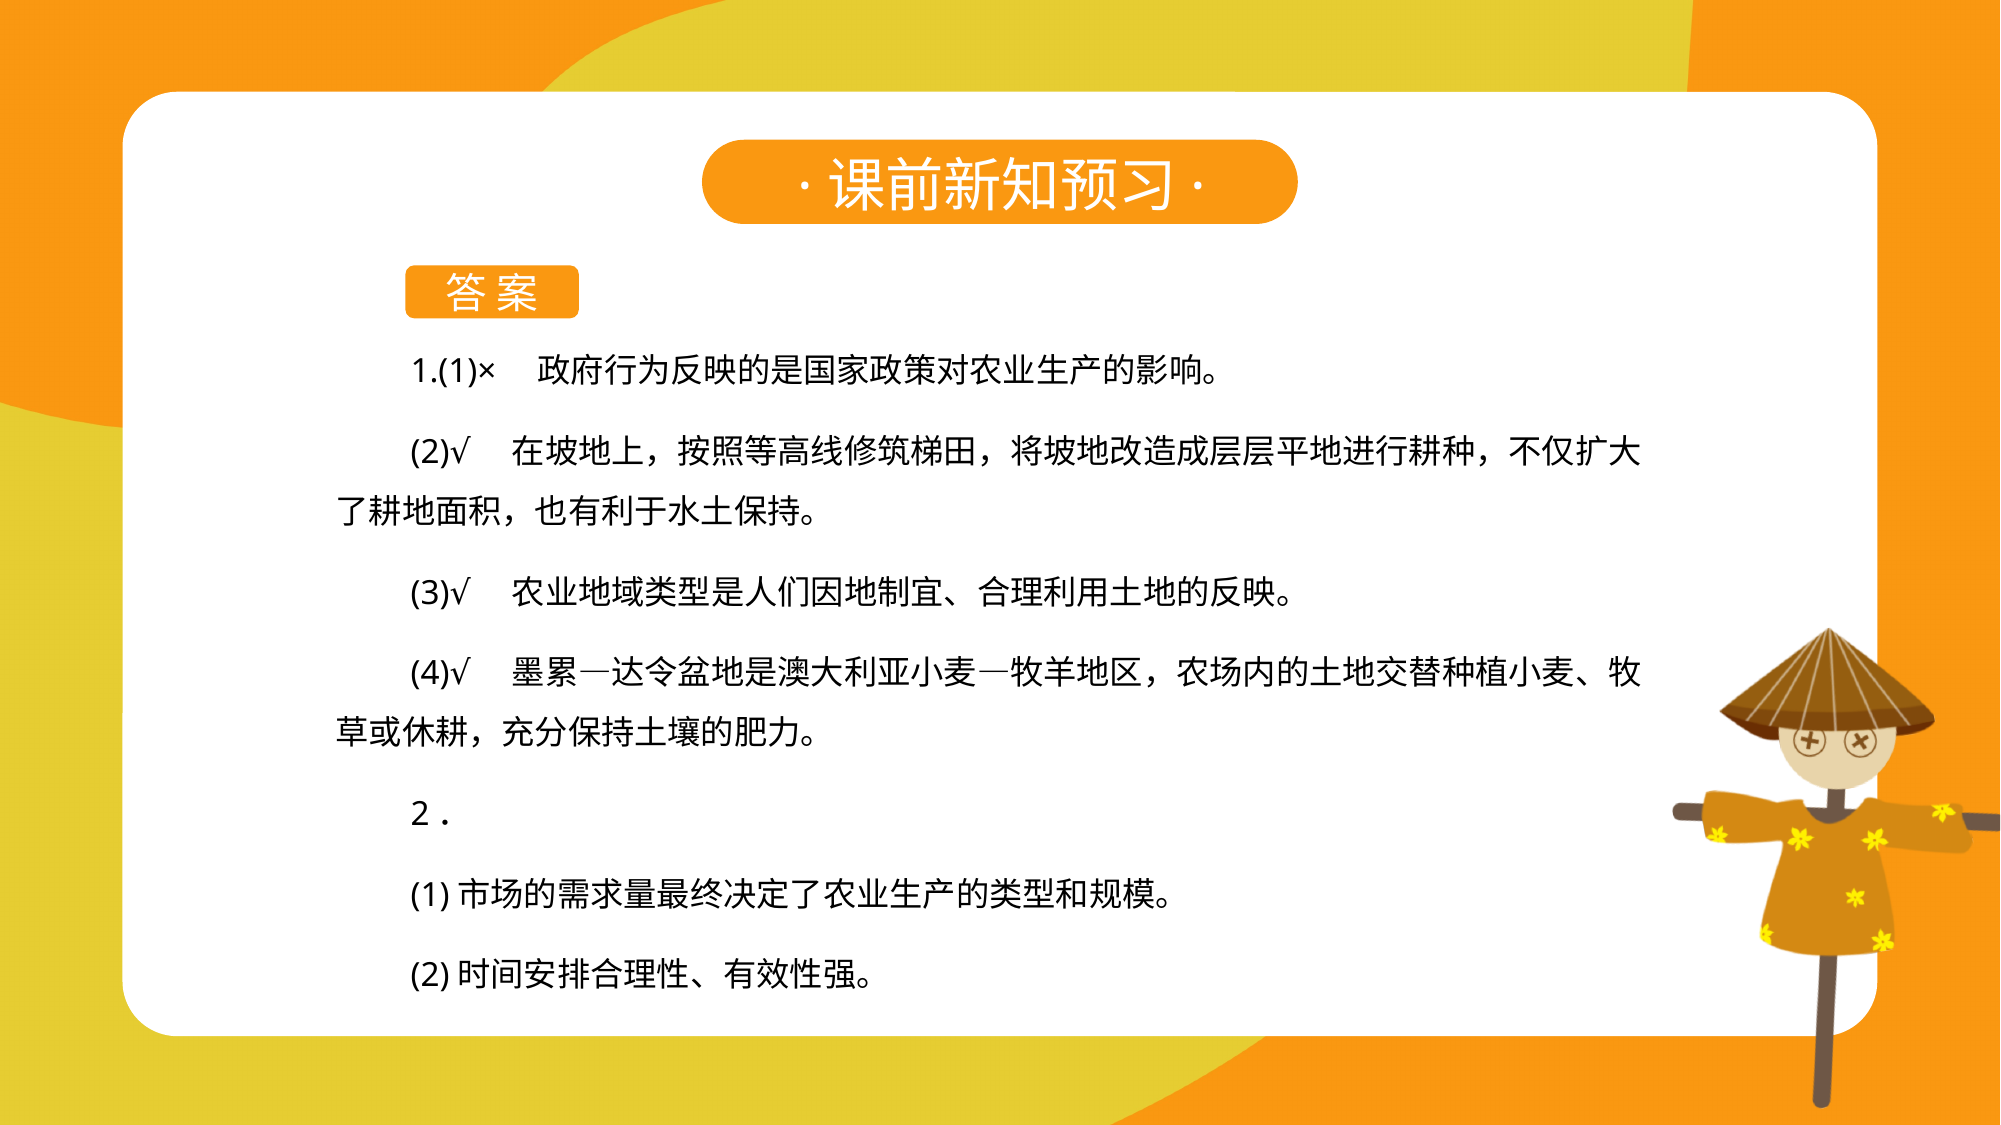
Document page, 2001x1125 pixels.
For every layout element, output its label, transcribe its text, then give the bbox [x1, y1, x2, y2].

text_box ·课前新知预习· [782, 140, 1222, 226]
text_box 答 案 [404, 264, 580, 320]
picture [0, 0, 2001, 1125]
text_box 1.(1)× 政府行为反映的是国家政策对农业生产的影响。 (2)√ 在坡地上，按照等高线修筑梯田，将坡地改造成层层平地进行耕种，不仅扩大了耕地面积，也有利于水土保持。 (3)√ 农业地域类型是人们因地制宜、合理利用土地的反映。 (4)√ 墨累—达令盆地是澳大利亚小麦—牧羊地区，农场内的土地交替种植小麦、牧草或休耕，充分保持土壤的肥力。 2． (1)市场的需求量最终决定了农业生产的类型和规模。 (2)时间安排合理性、有效性强。 [320, 322, 1680, 1001]
